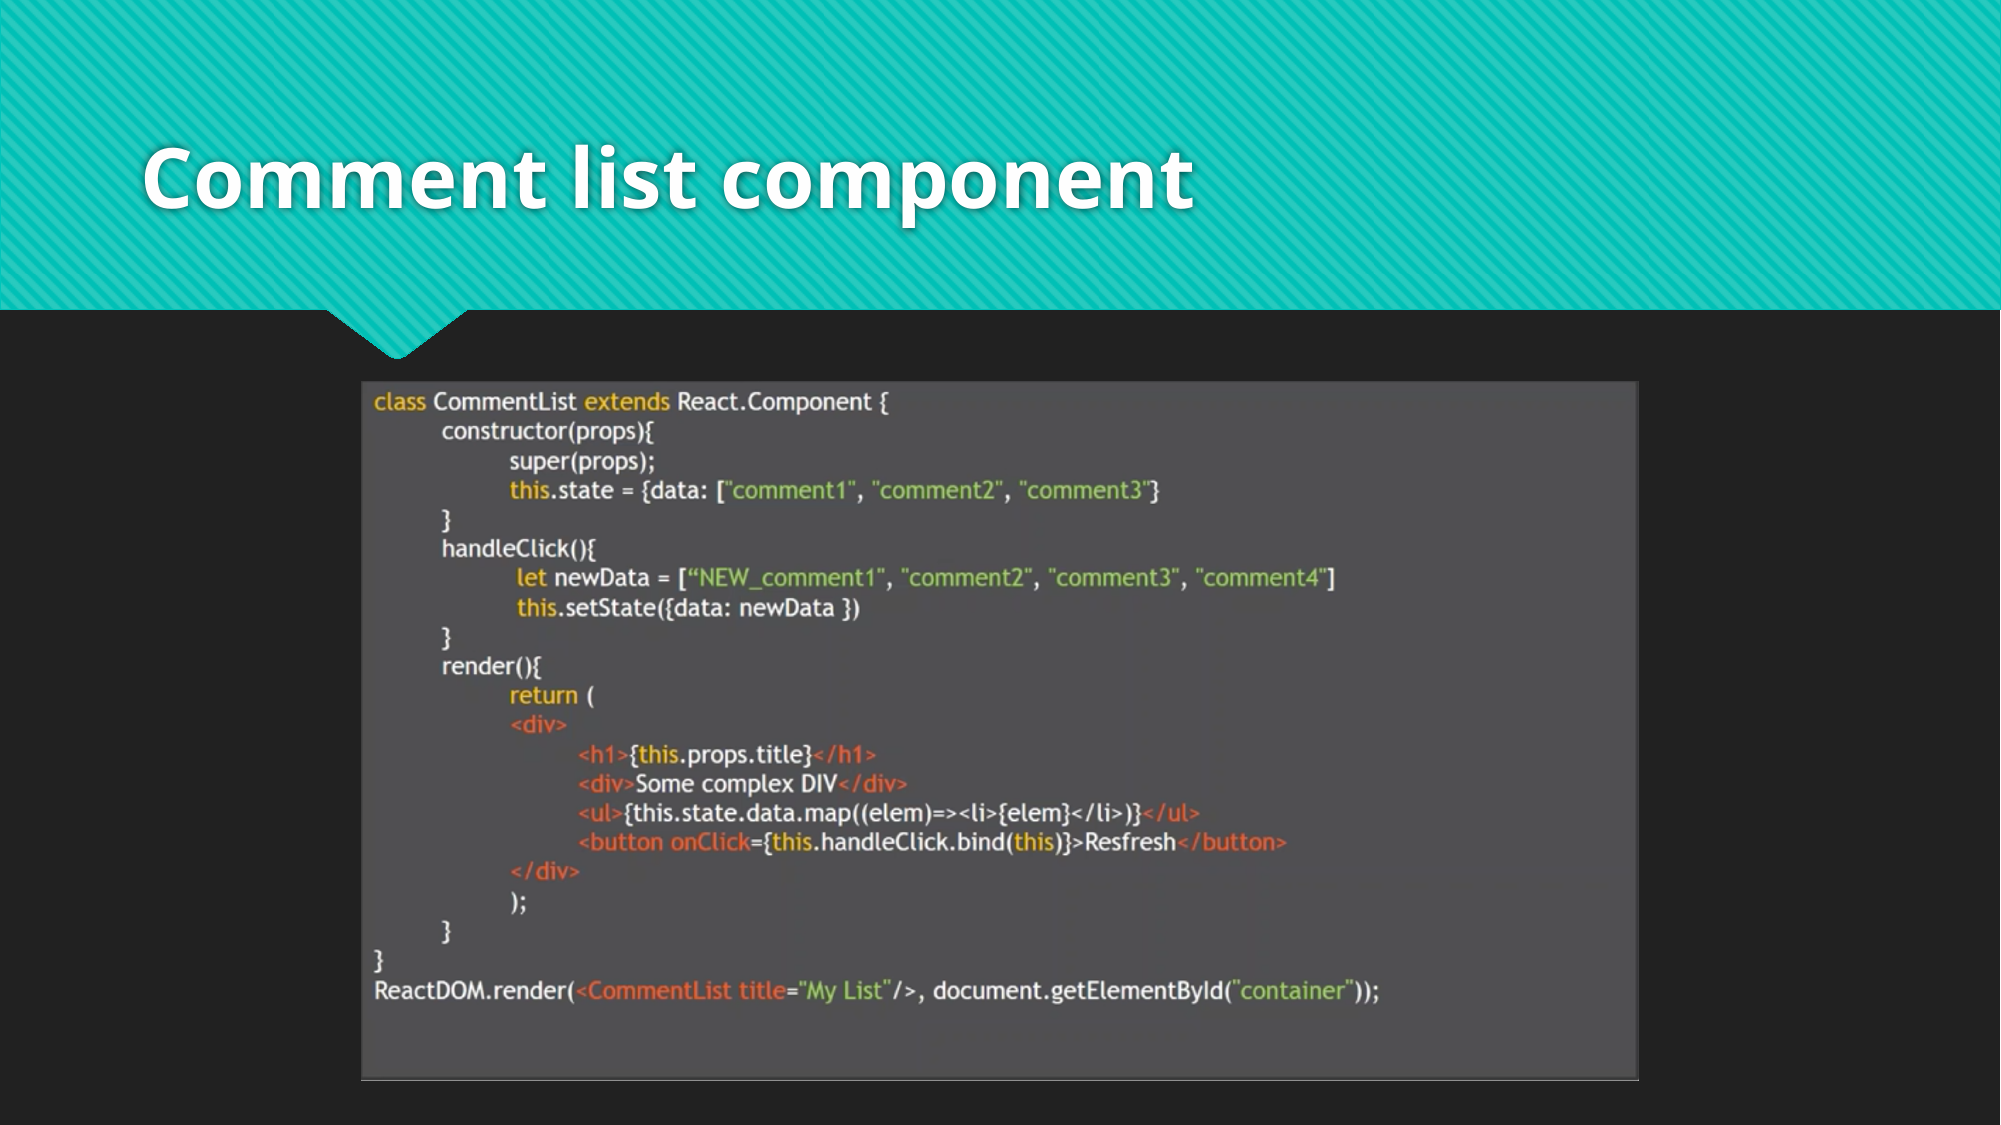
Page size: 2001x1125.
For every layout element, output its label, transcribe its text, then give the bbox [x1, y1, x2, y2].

picture [361, 381, 1639, 1081]
title Comment list component [132, 72, 1868, 234]
picture [1, 0, 2000, 358]
